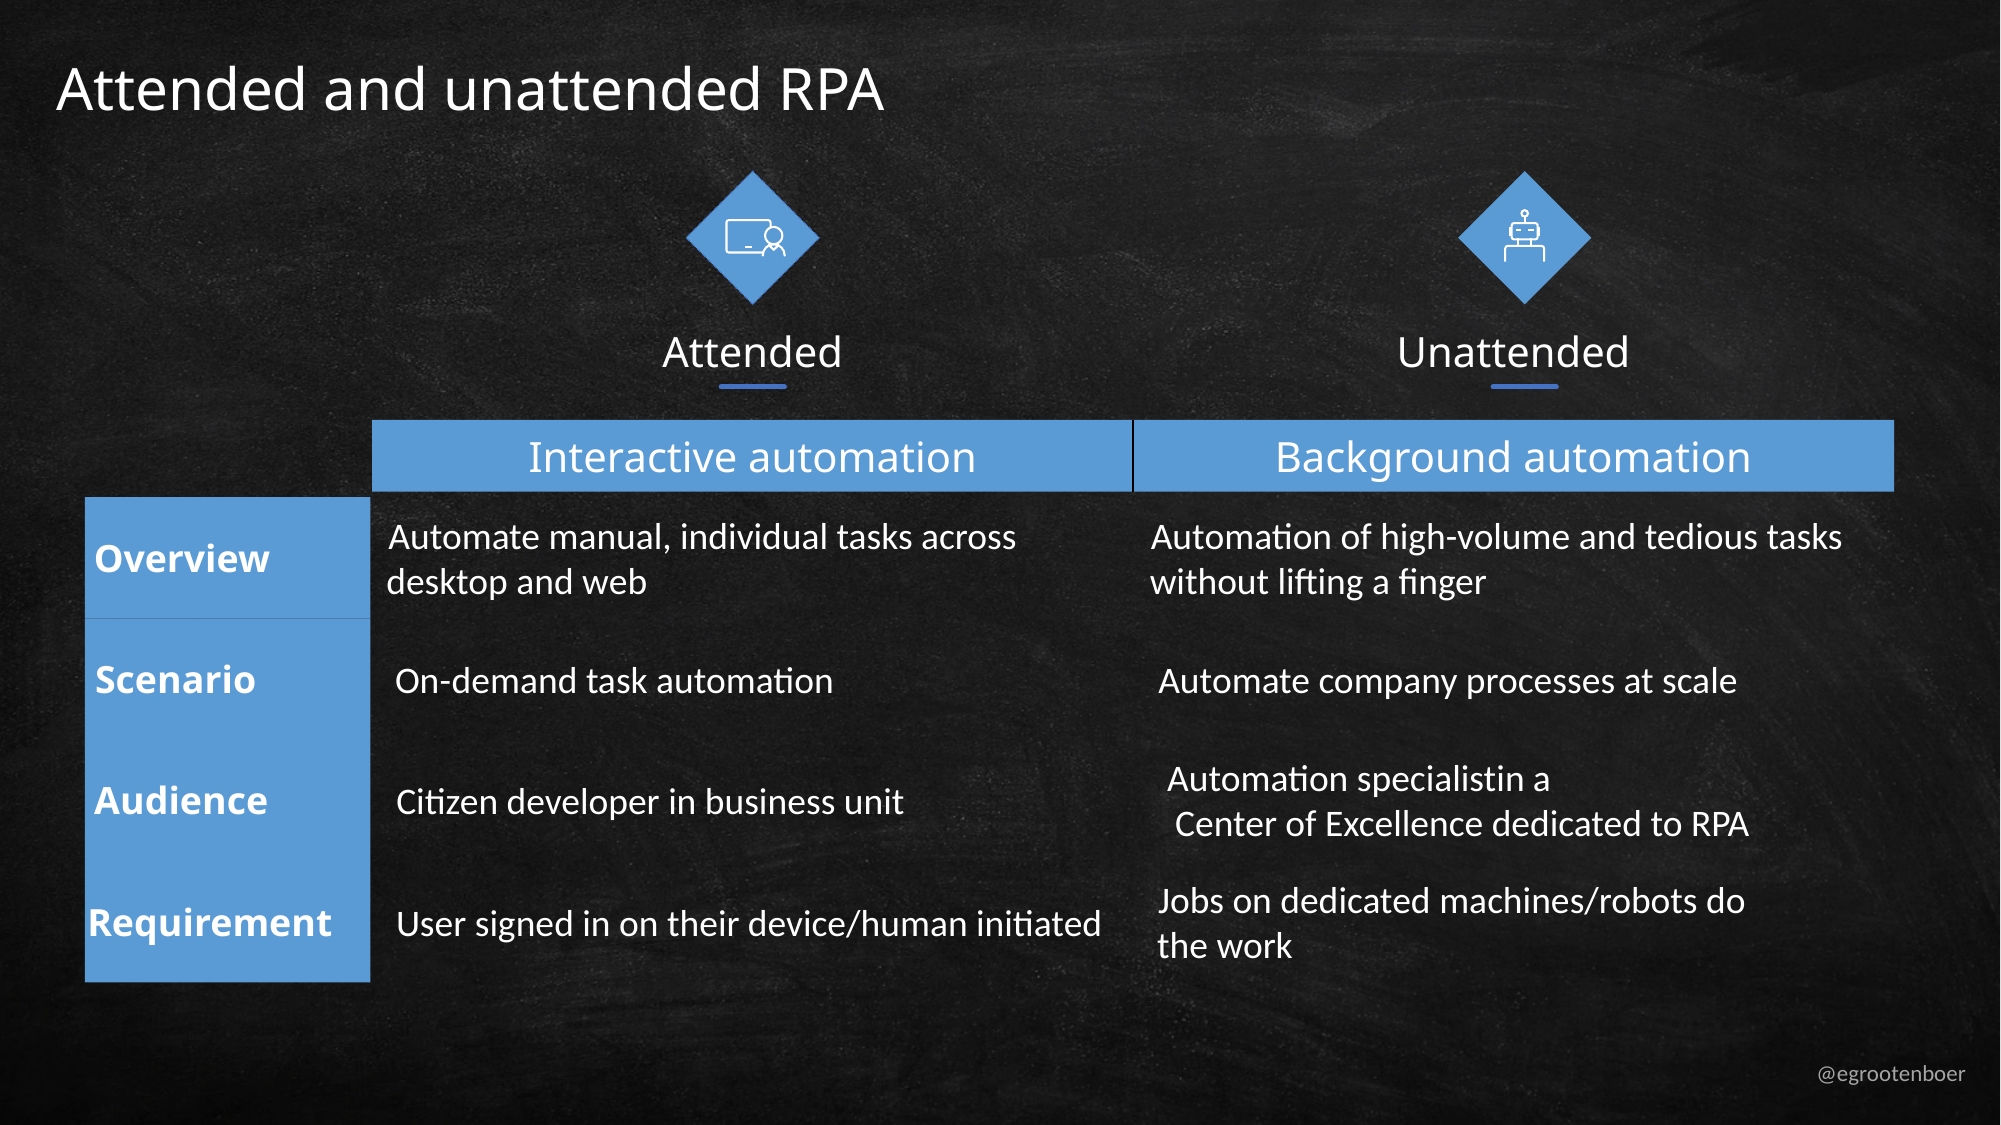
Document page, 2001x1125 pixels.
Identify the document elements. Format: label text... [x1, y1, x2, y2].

picture [0, 0, 2001, 1125]
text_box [84, 619, 1750, 739]
title Attended and unattended RPA [41, 12, 1981, 172]
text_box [84, 497, 1856, 619]
text_box Interactive automation [372, 419, 1132, 492]
text_box Background automation [1134, 419, 1895, 492]
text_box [1380, 170, 1647, 387]
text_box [84, 739, 1779, 861]
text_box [620, 170, 886, 387]
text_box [84, 861, 1767, 983]
